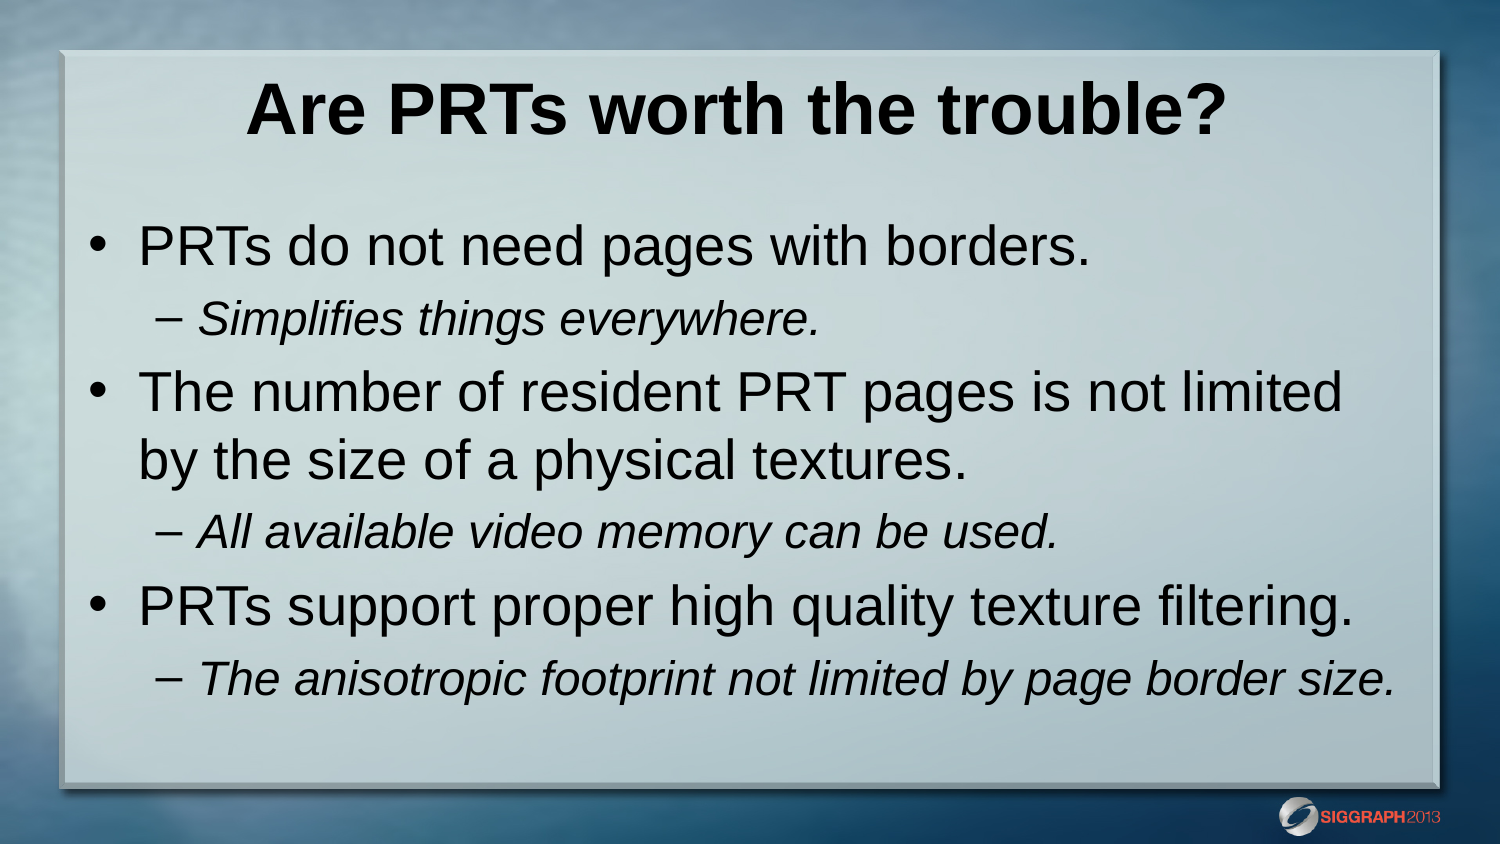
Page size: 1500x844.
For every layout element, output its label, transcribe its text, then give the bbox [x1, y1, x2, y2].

list PRTs do not need pages with borders. Simplifies things everywhere. The number of resident PRT pages is not limited by the size of a physical textures. All available video memory can be used. PRTs support proper high quality texture filtering. The anisotropic footprint not limited by page border size. [75, 171, 1425, 743]
title Are PRTs worth the trouble? [62, 54, 1413, 157]
picture [0, 0, 1500, 844]
